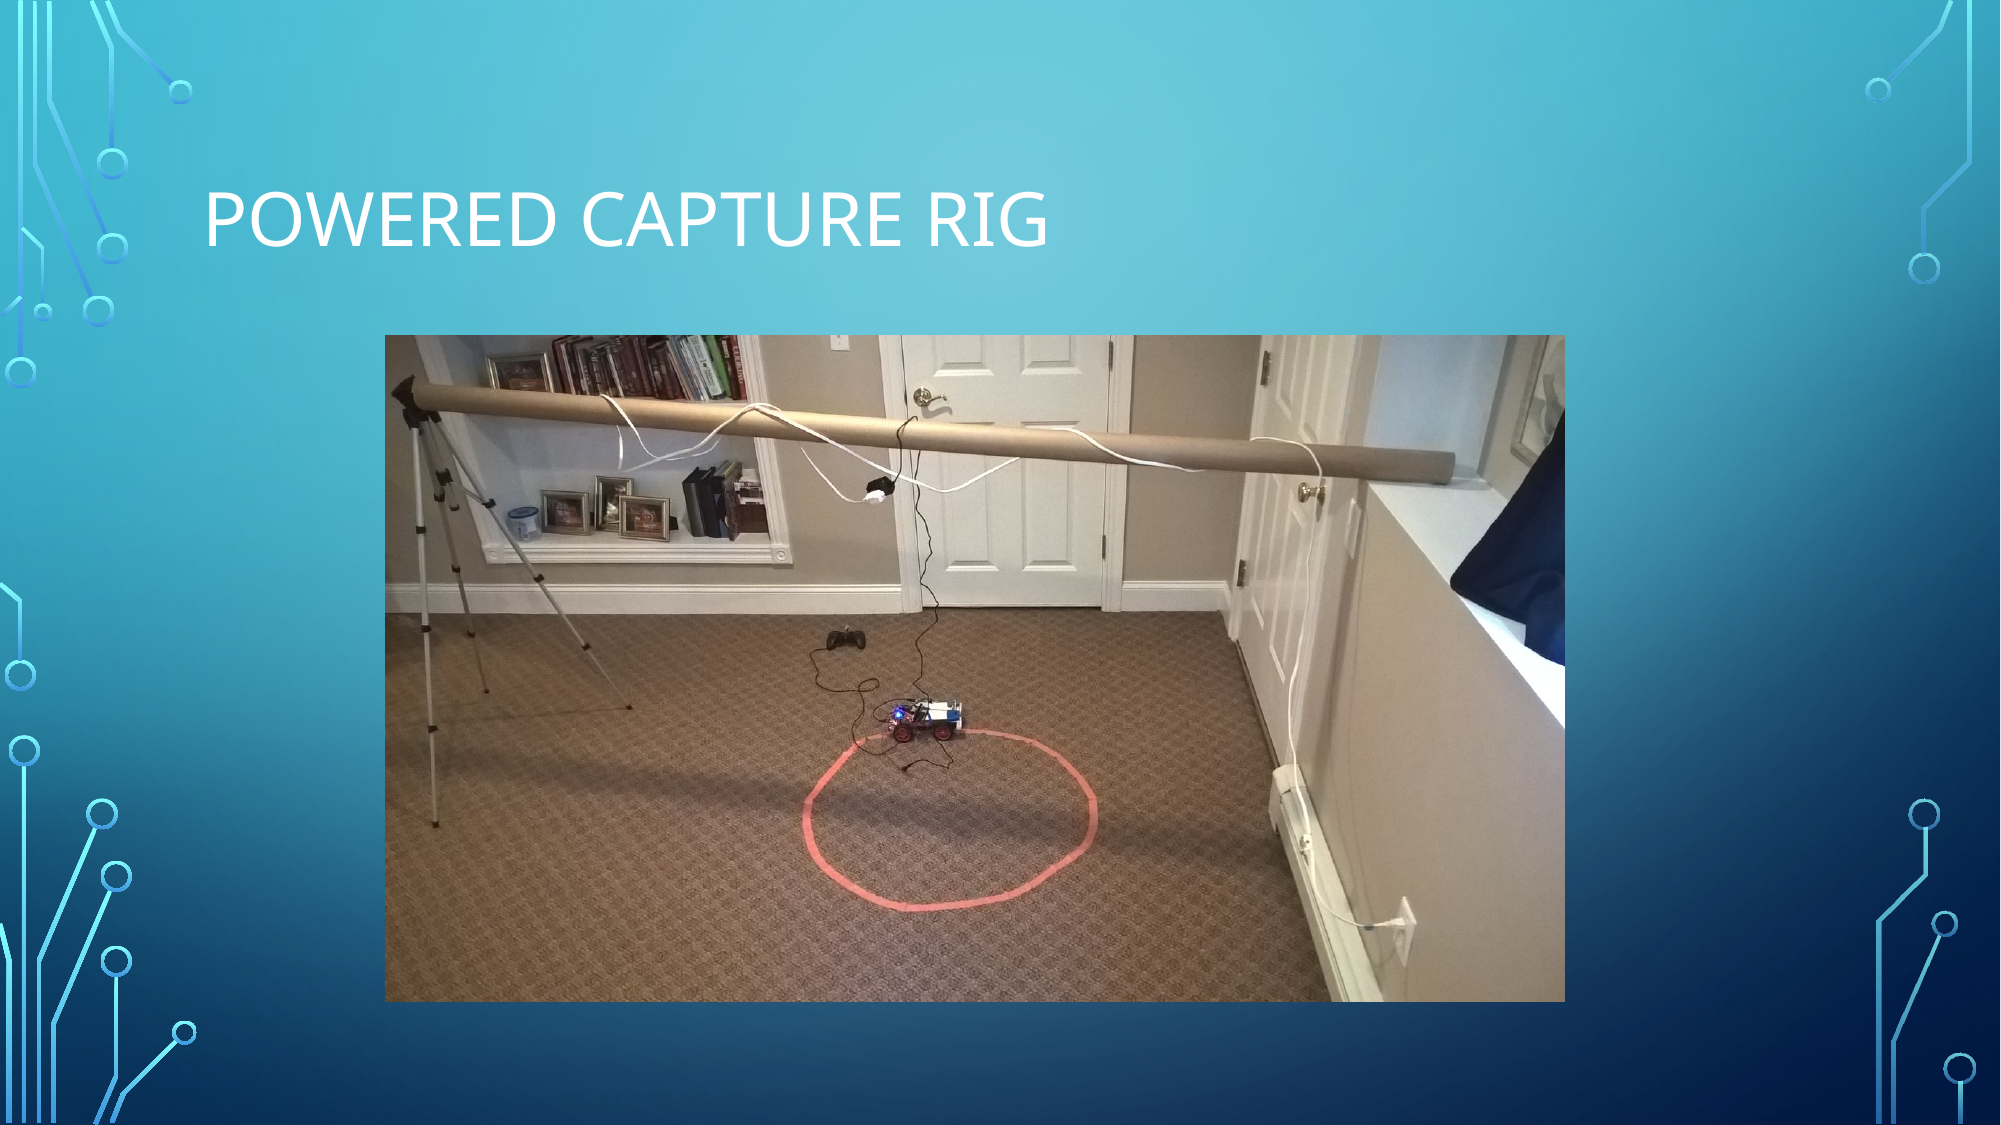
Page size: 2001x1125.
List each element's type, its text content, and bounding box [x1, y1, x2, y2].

title Powered capture Rig [187, 101, 1813, 344]
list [385, 335, 1565, 1003]
